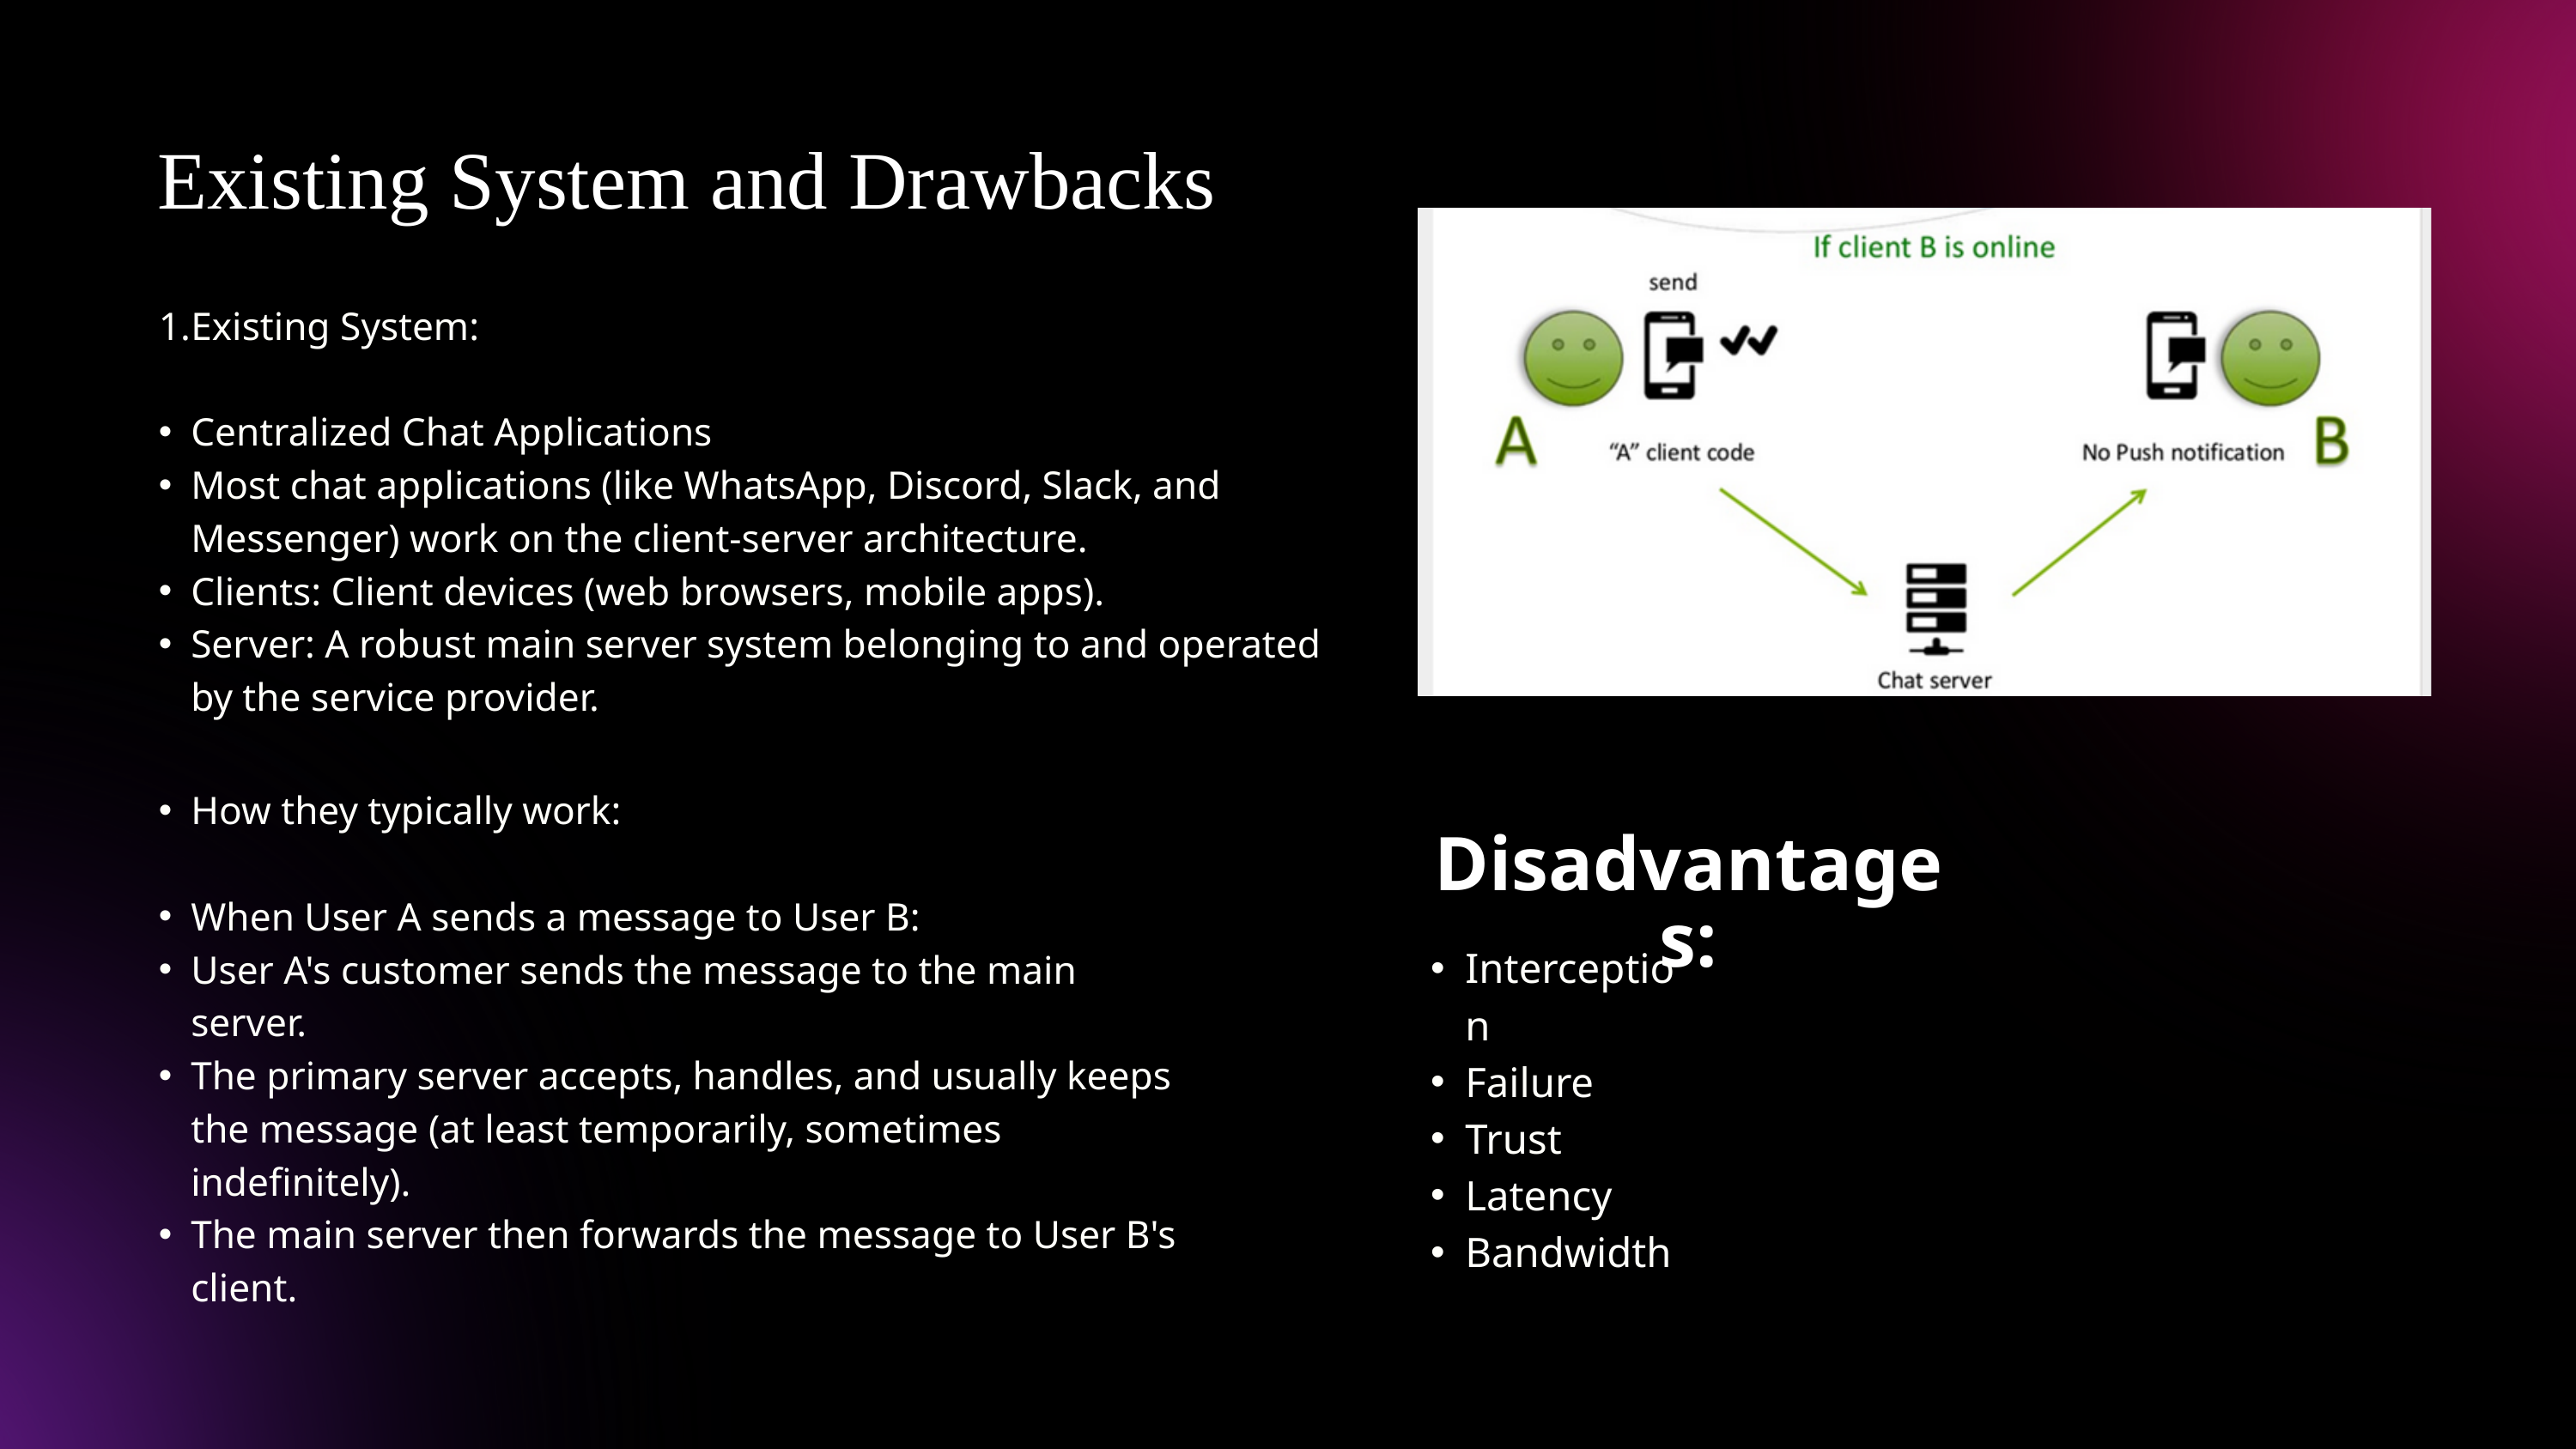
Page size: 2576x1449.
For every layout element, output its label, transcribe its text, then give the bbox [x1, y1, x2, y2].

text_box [1417, 207, 2432, 697]
text_box Existing System and Drawbacks [131, 140, 1242, 226]
text_box Existing System: Centralized Chat Applications Most chat applications (like WhatsApp, Discord, Slack, and Messenger) work on the client-server architecture. Clients: Client devices (web browsers, mobile apps). Server: A robust main server system belonging to and operated by the service provider. [126, 294, 1362, 719]
text_box How they typically work: When User A sends a message to User B: User A's customer sends the message to the main server. The primary server accepts, handles, and usually keeps the message (at least temporarily, sometimes indefinitely). The main server then forwards the message to User B's client. [126, 779, 1202, 1310]
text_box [1395, 822, 1960, 1215]
text_box [1640, 0, 2576, 1173]
text_box [0, 507, 731, 1449]
